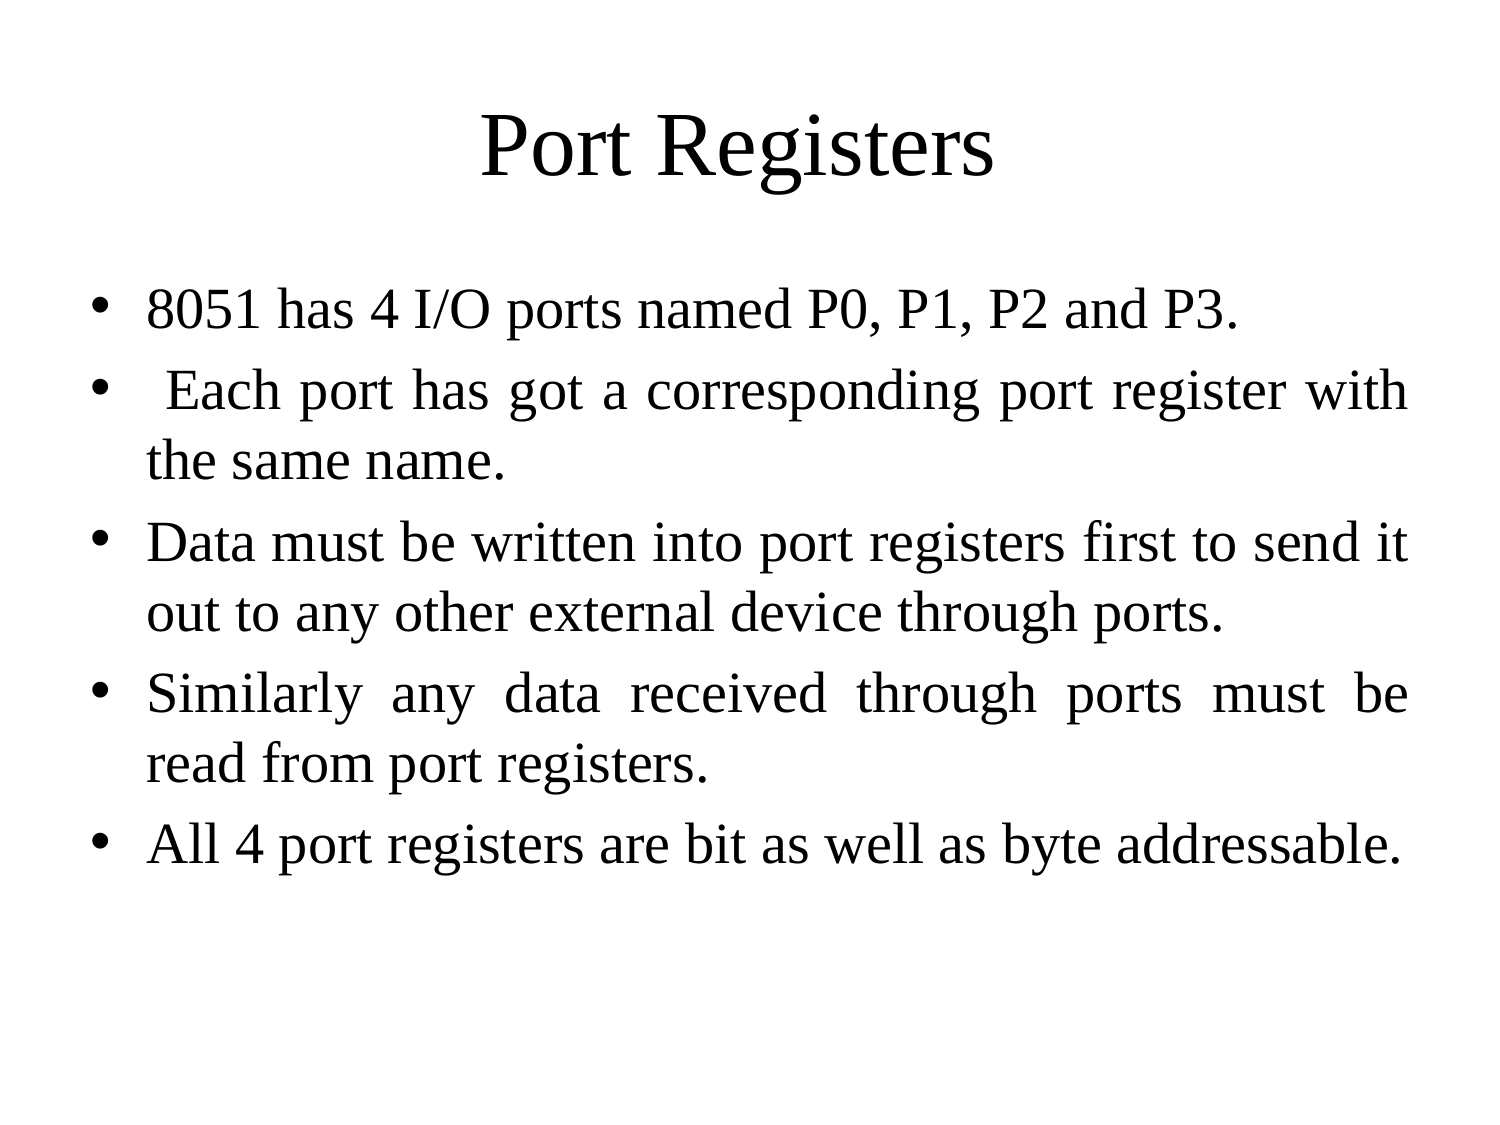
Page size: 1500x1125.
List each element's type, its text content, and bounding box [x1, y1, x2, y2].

title Port Registers [75, 45, 1425, 233]
list 8051 has 4 I/O ports named P0, P1, P2 and P3. Each port has got a corresponding port register with the same name. Data must be written into port registers first to send it out to any other external device through ports. Similarly any data received through ports must be read from port registers. All 4 port registers are bit as well as byte addressable. [75, 262, 1425, 1005]
